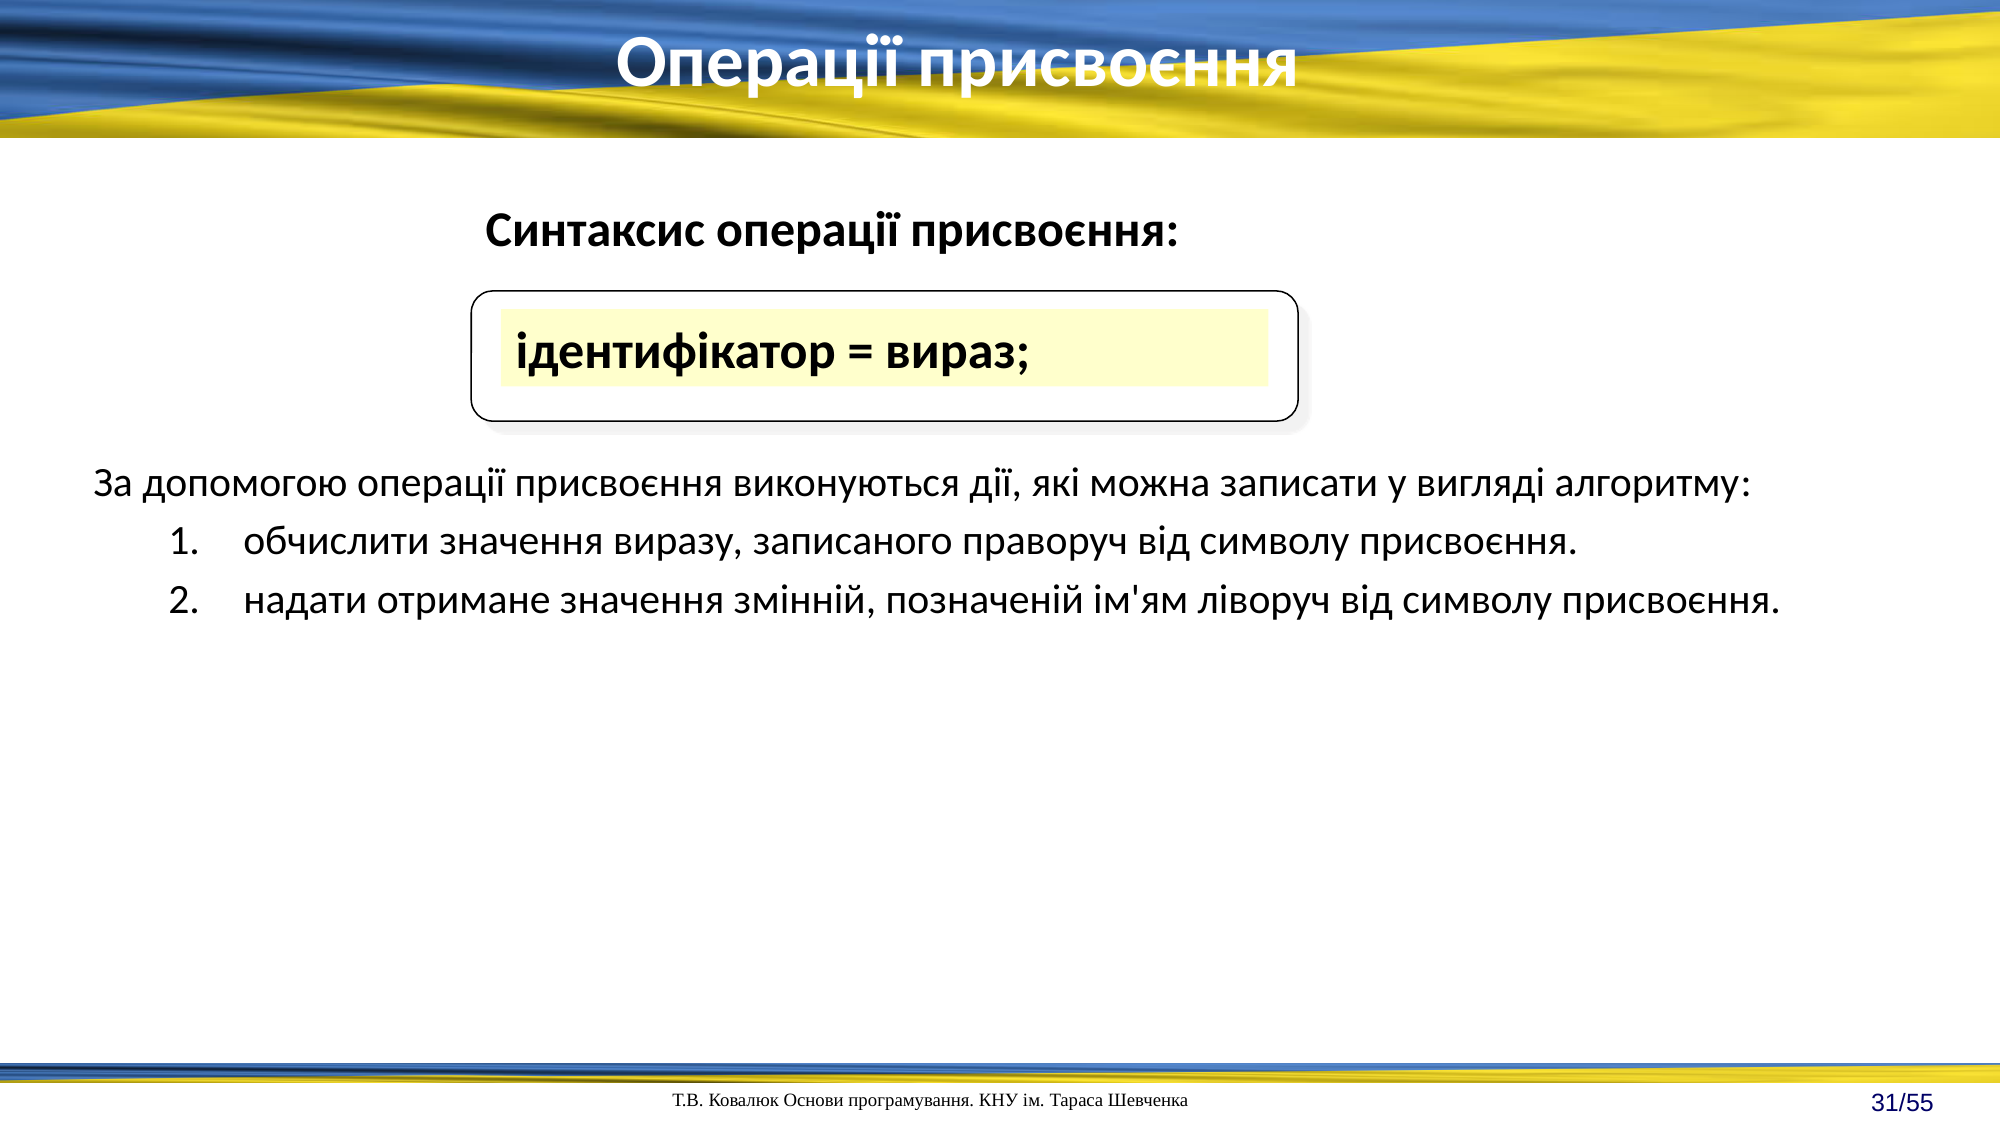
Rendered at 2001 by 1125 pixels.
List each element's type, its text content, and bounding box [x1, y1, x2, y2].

text_box Синтаксис операції присвоєння: [470, 188, 1492, 264]
text_box Операції присвоєння [314, 0, 1603, 114]
picture [0, 0, 2000, 138]
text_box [471, 290, 1299, 422]
picture [0, 1063, 2000, 1083]
text_box За допомогою операції присвоєння виконуються дії, які можна записати у вигляді алгоритму: обчислити значення виразу, записаного праворуч від символу присвоєння. надати отримане значення змінній, позначеній ім'ям ліворуч від символу присвоєння. [78, 447, 1863, 646]
